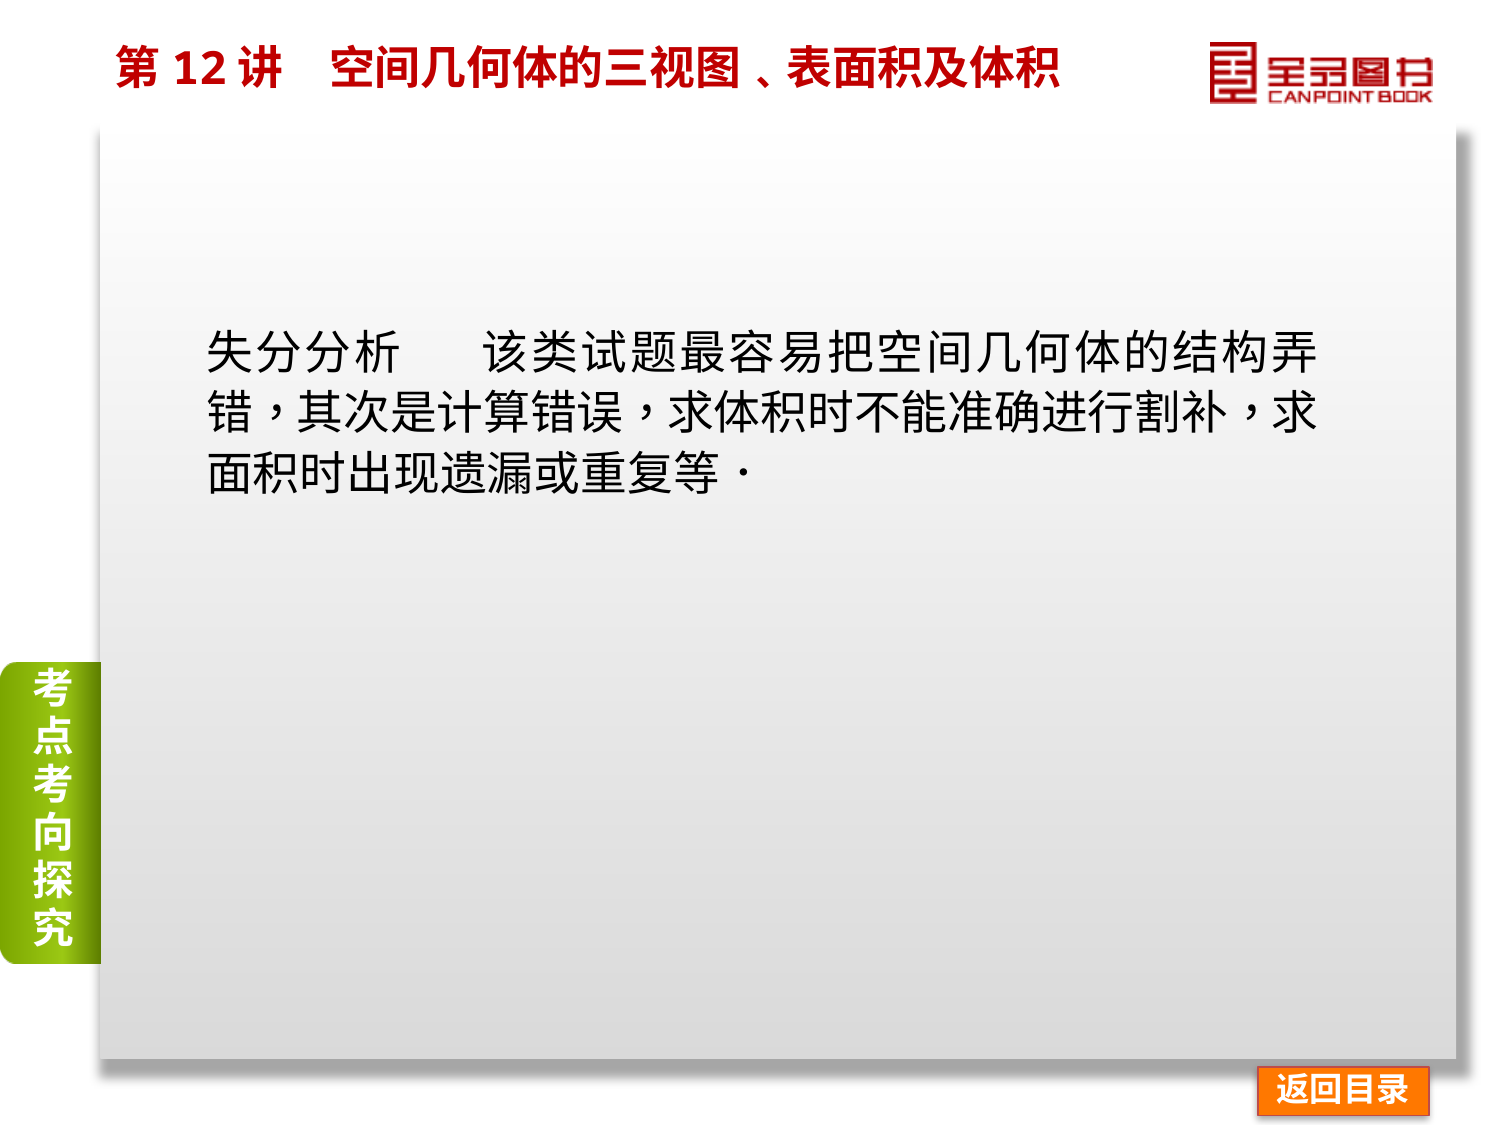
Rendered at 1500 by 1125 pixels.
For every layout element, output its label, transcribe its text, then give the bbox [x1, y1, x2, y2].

text_box 第12讲 空间几何体的三视图﹑表面积及体积 [100, 27, 1199, 106]
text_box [205, 322, 1319, 839]
picture [1210, 42, 1433, 104]
picture [0, 661, 101, 965]
text_box 返回目录 [1257, 1066, 1430, 1116]
